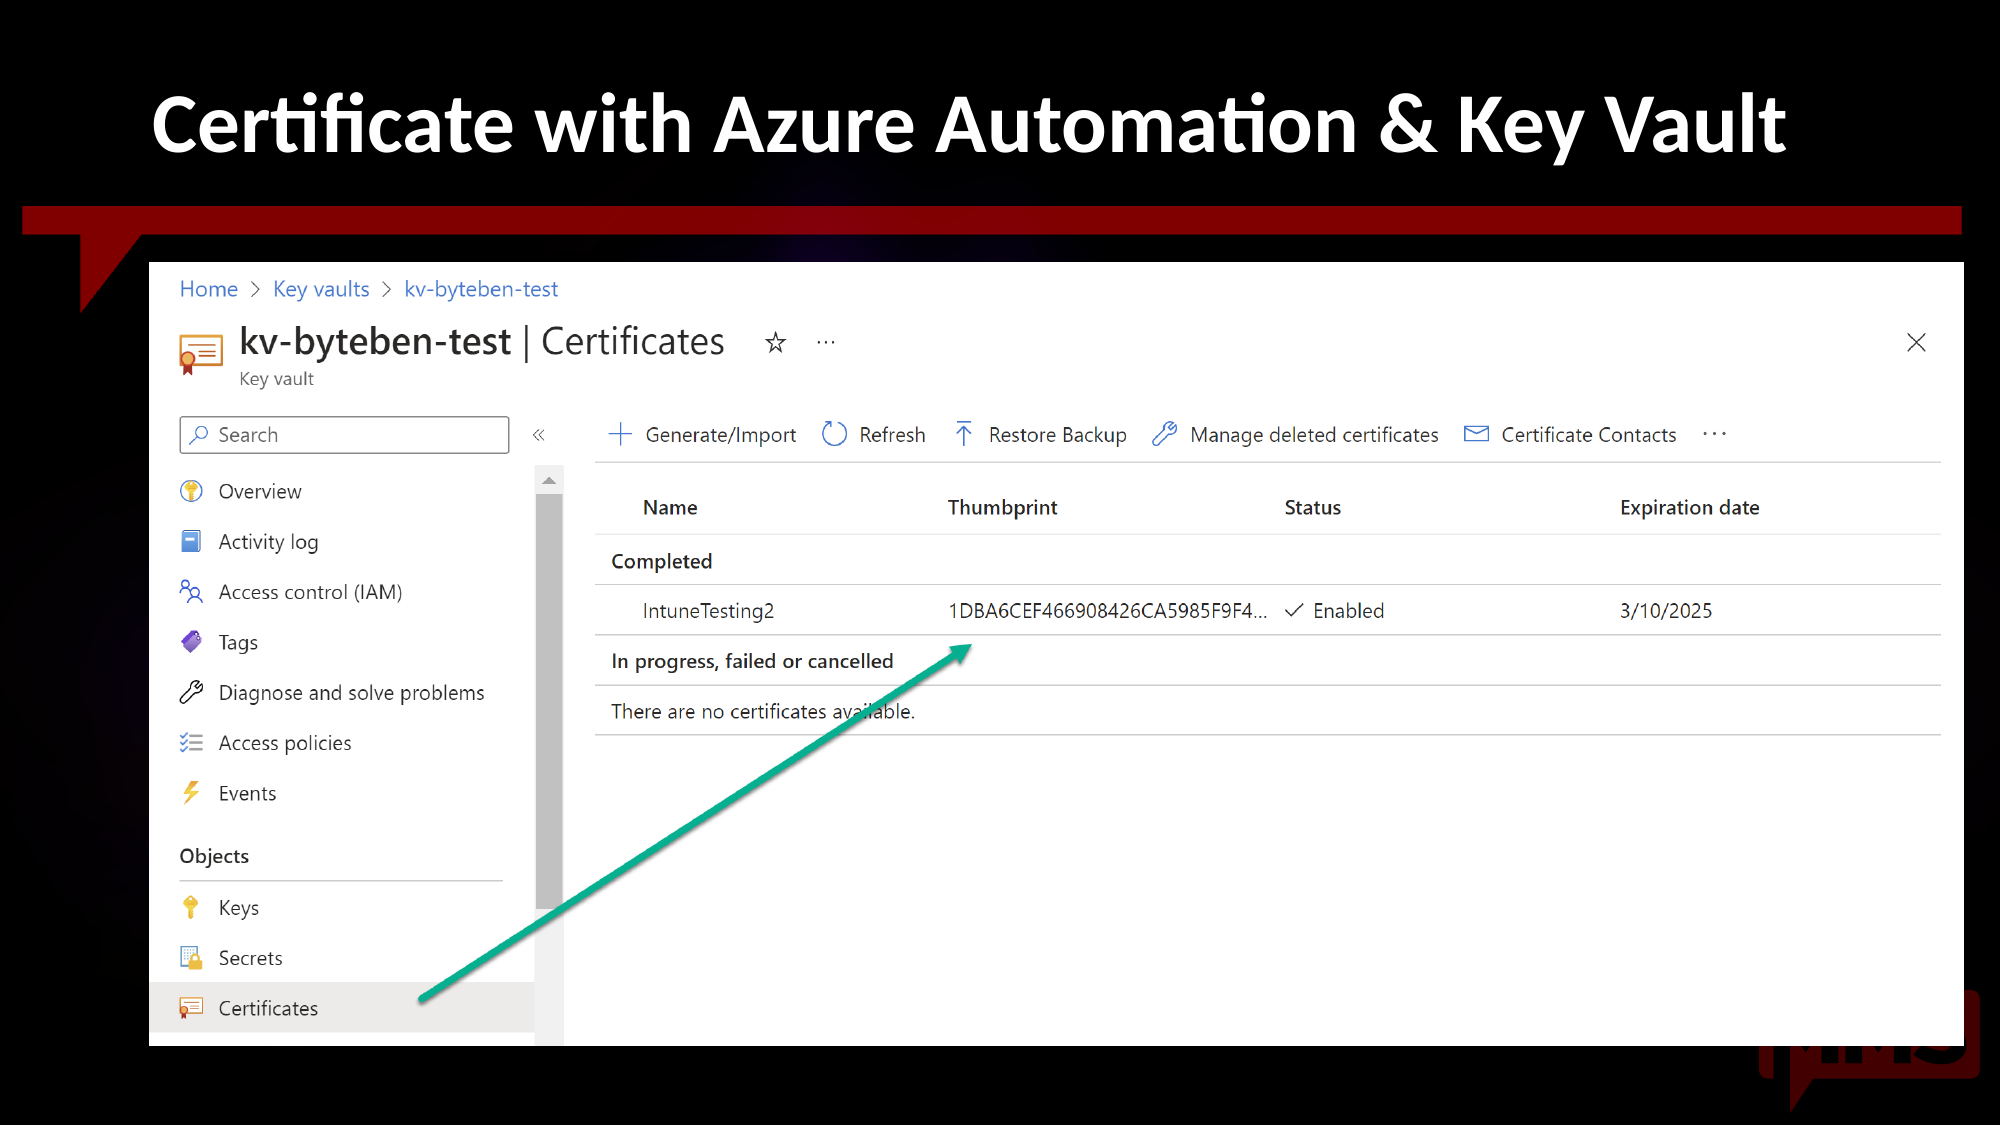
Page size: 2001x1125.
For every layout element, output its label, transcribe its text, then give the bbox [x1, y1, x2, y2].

title Certificate with Azure Automation & Key Vault [137, 59, 1863, 190]
picture [0, 41, 2000, 1123]
